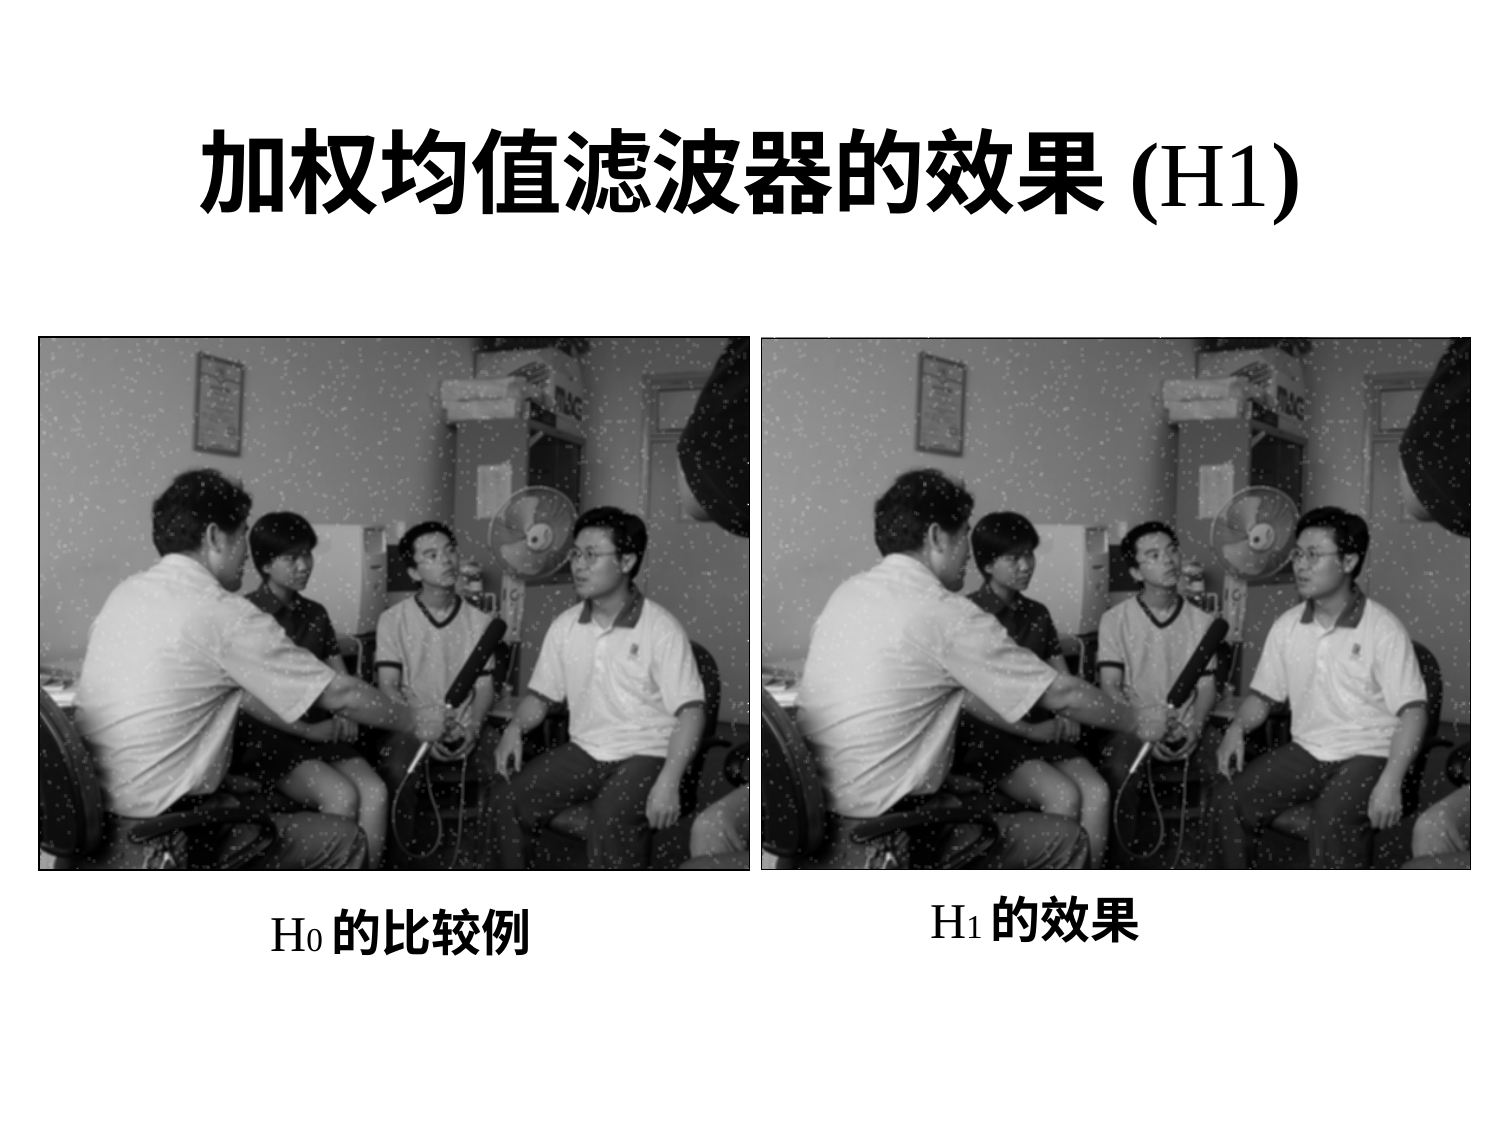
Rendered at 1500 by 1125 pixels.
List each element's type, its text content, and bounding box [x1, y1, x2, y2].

picture [39, 337, 750, 870]
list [760, 337, 1472, 870]
text_box H0的比较例 [255, 894, 587, 969]
text_box H1的效果 [915, 881, 1176, 957]
text_box 加权均值滤波器的效果(H1) [74, 45, 1425, 233]
